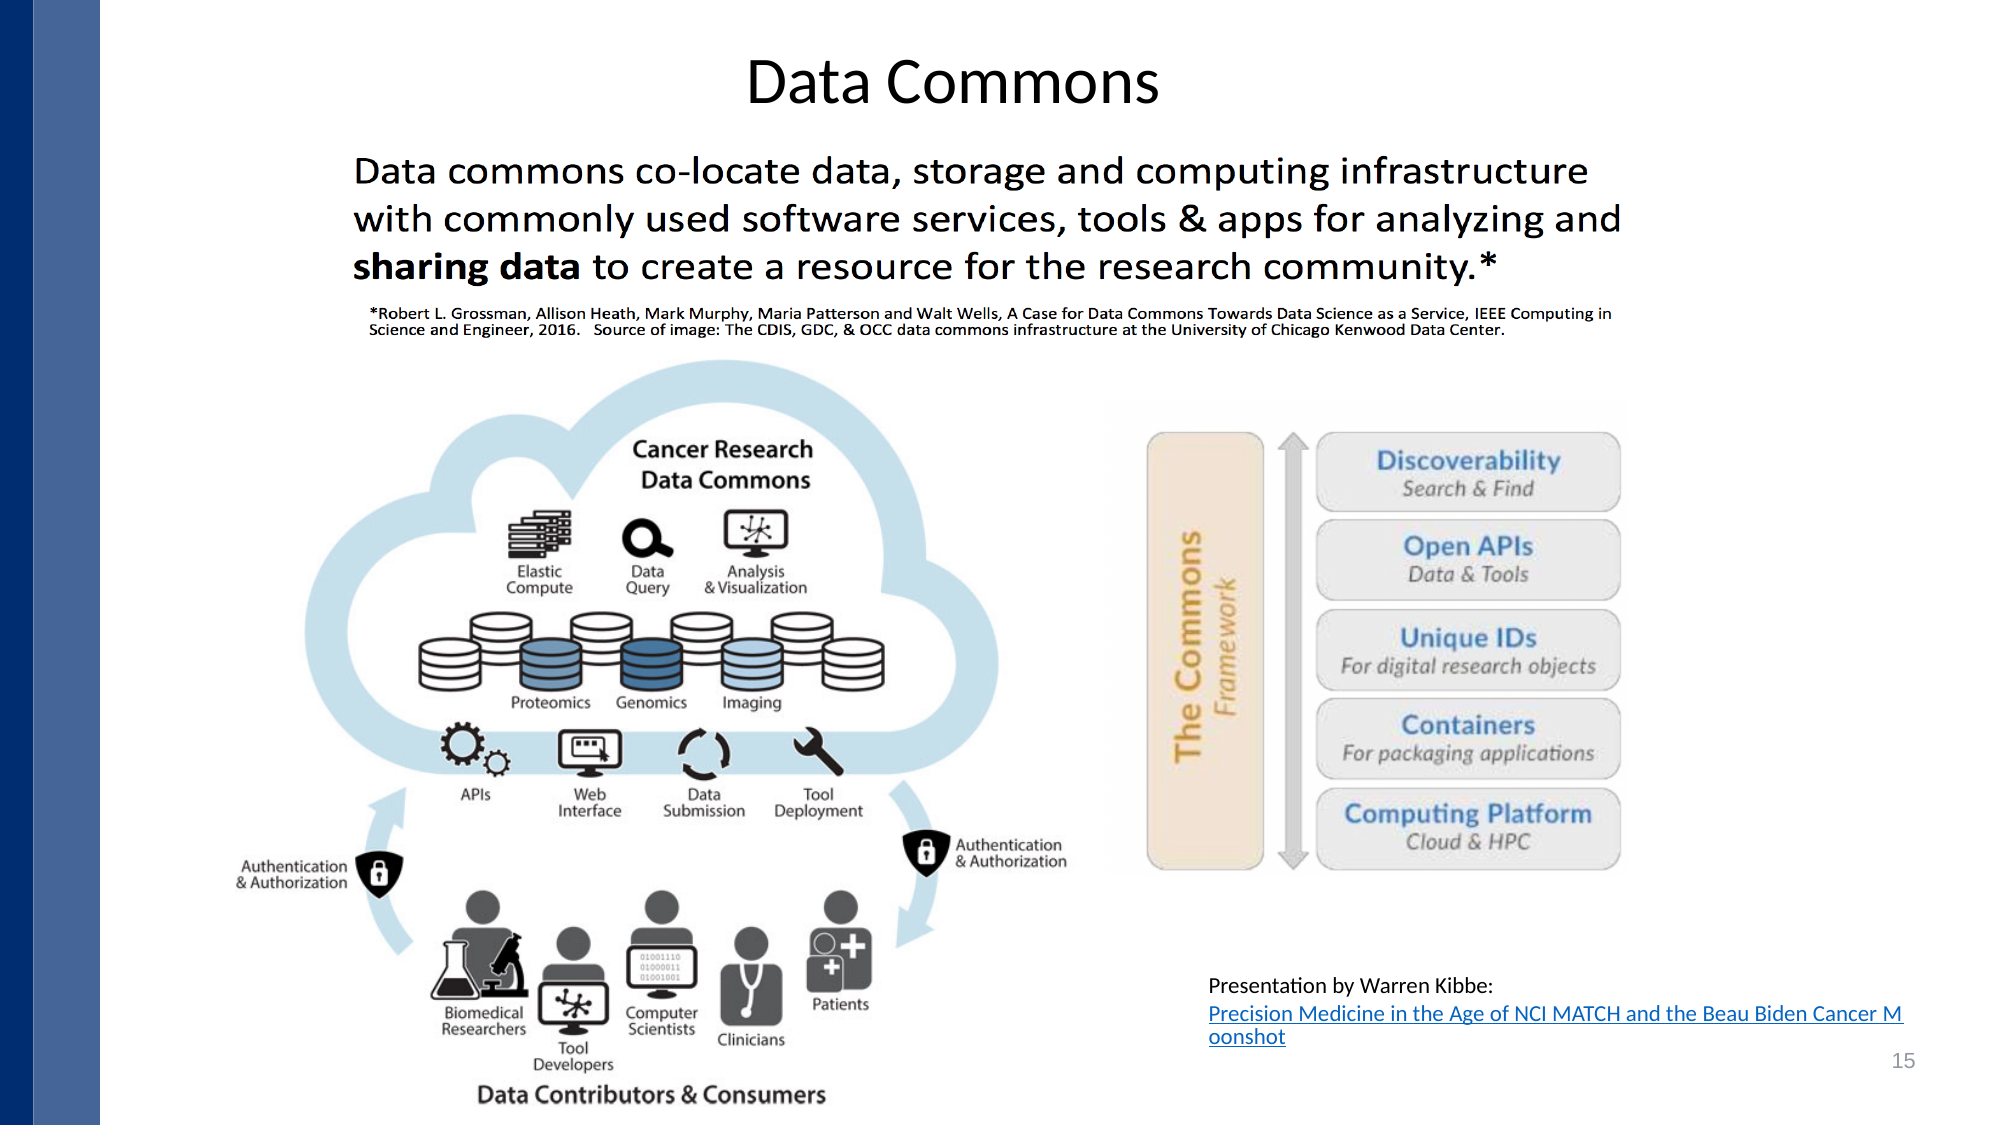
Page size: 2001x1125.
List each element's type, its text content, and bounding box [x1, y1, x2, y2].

picture [347, 0, 1649, 965]
text_box Presentation by Warren Kibbe: Precision Medicine in the Age of NCI MATCH and the Beau Biden Cancer Moonshot [1367, 963, 1931, 1034]
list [0, 353, 1367, 1108]
slide_number 15 [1463, 1034, 1931, 1091]
